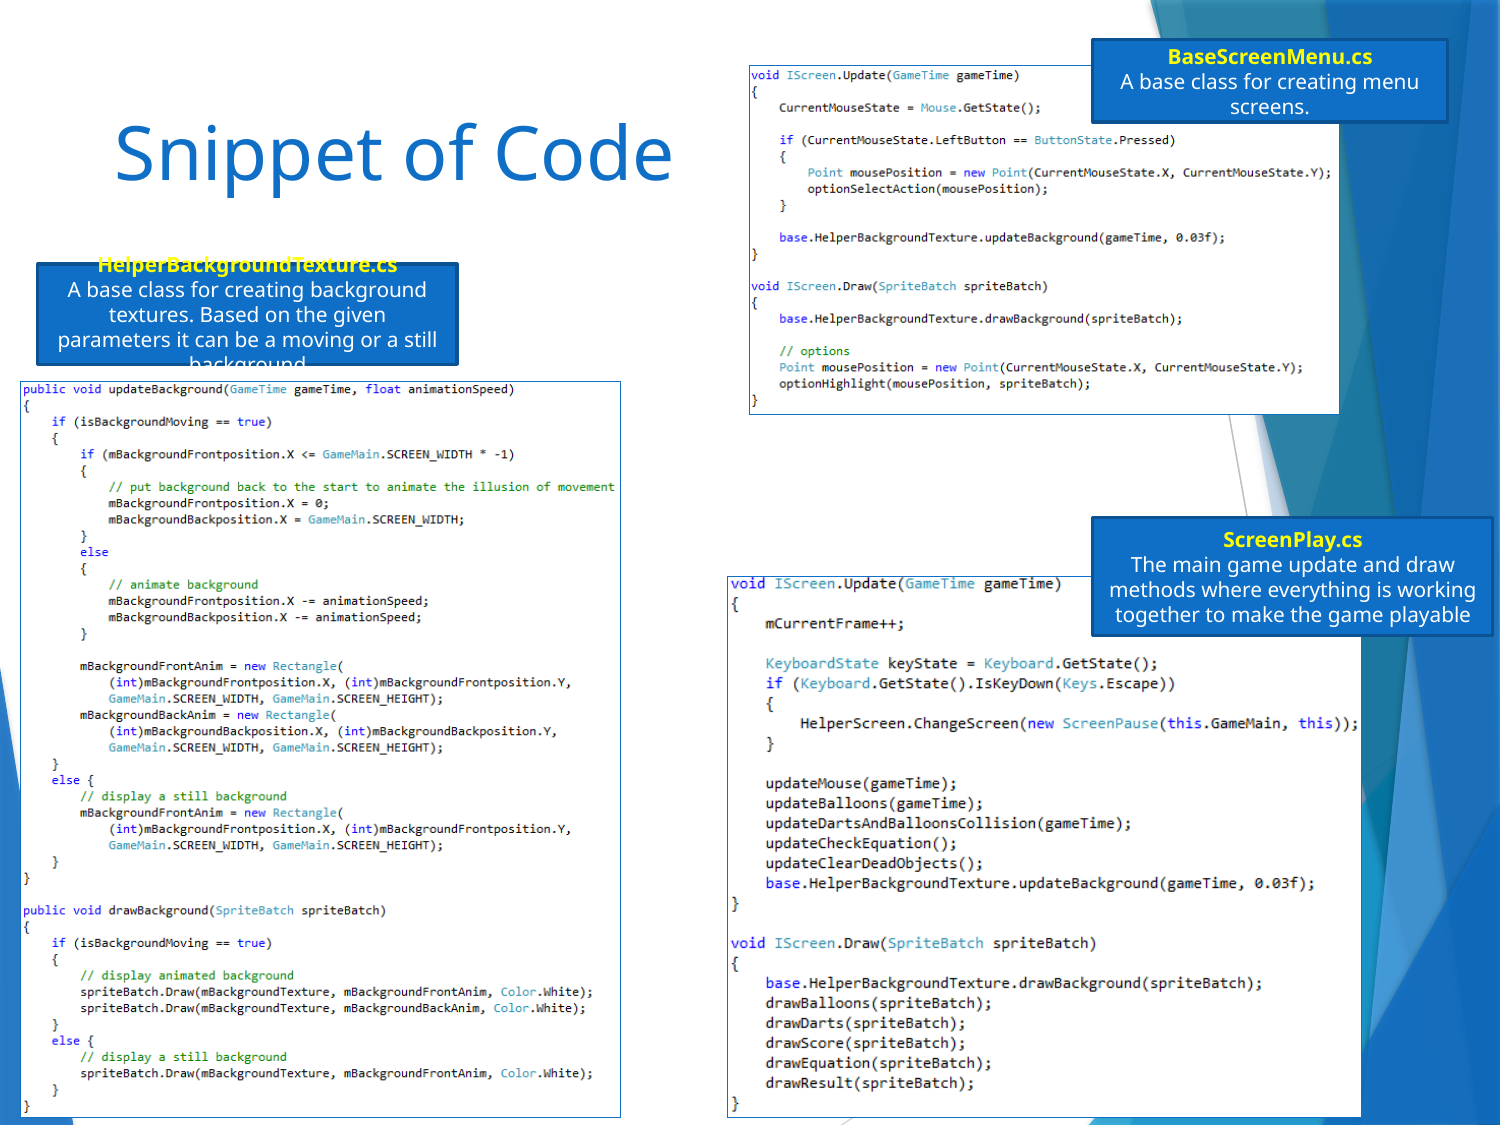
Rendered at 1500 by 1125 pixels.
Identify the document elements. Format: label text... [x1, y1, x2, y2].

text_box ScreenPlay.cs The main game update and draw methods where everything is working together to make the game playable [1091, 516, 1494, 637]
picture [748, 65, 1341, 415]
text_box BaseScreenMenu.cs A base class for creating menu screens. [1091, 38, 1449, 124]
title Snippet of Code [99, 97, 744, 315]
picture [19, 380, 622, 1119]
picture [726, 576, 1363, 1119]
text_box HelperBackgroundTexture.cs A base class for creating background textures. Based on the given parameters it can be a moving or a still background [36, 262, 459, 366]
